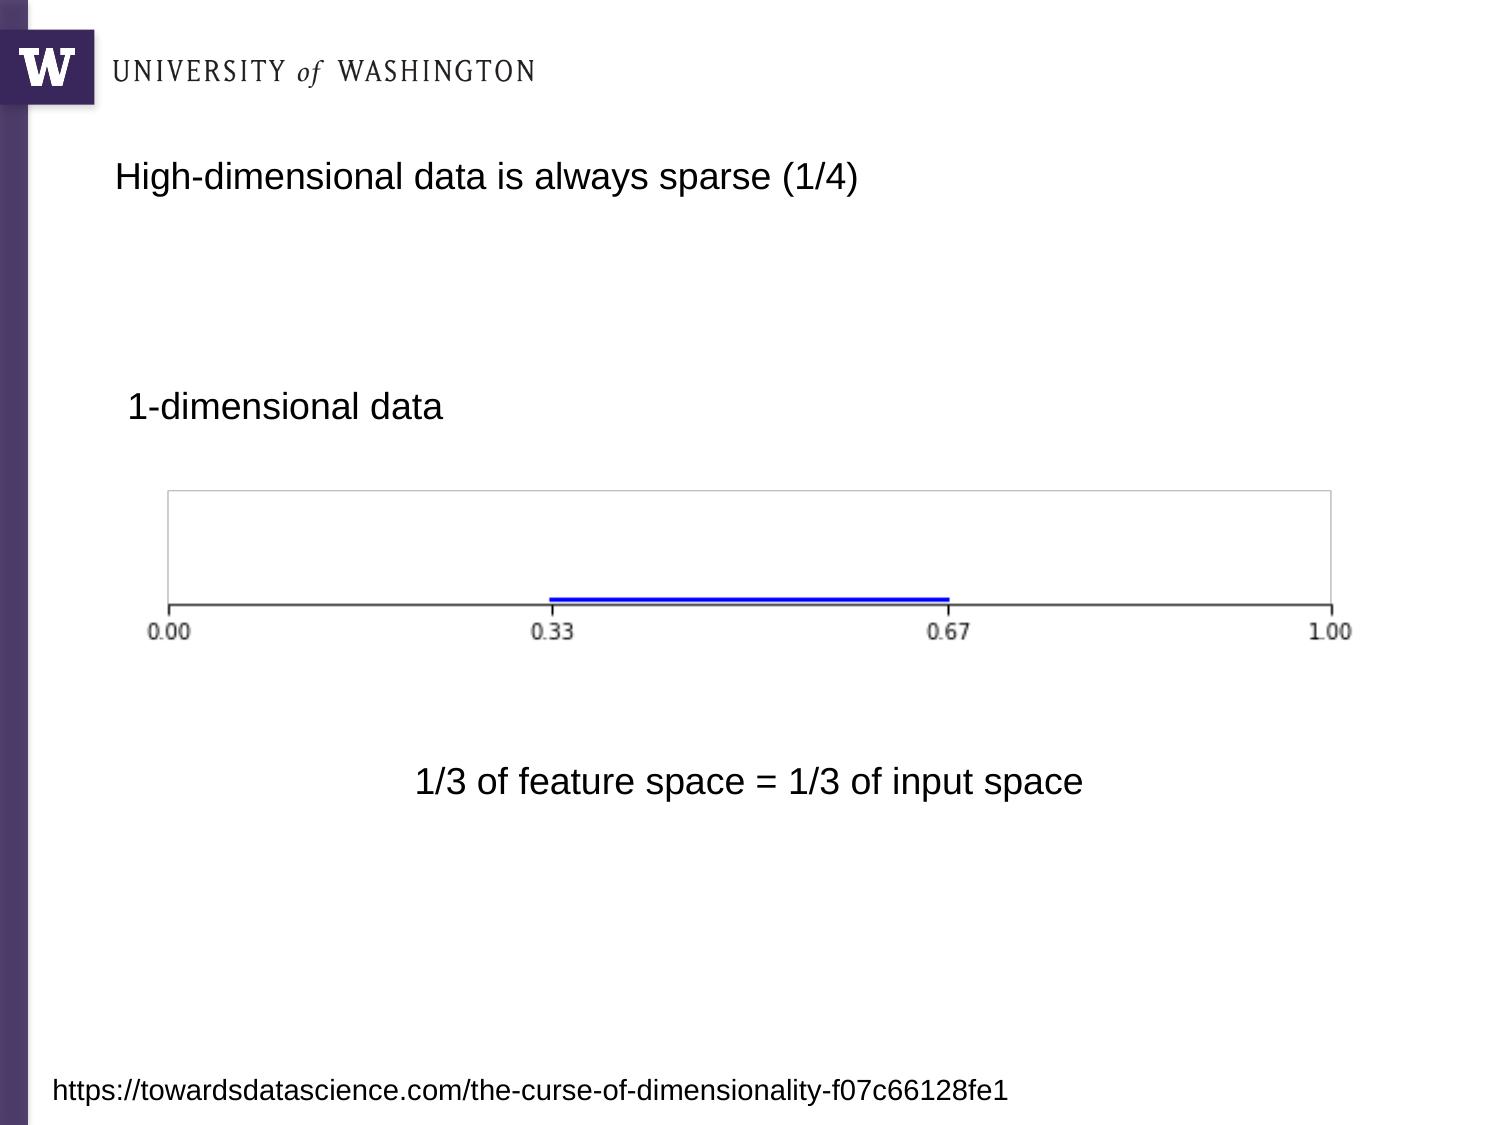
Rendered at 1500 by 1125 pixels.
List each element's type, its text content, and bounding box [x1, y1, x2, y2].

text_box https://towardsdatascience.com/the-curse-of-dimensionality-f07c66128fe1 [37, 1064, 1332, 1115]
picture [112, 59, 534, 88]
text_box 1/3 of feature space = 1/3 of input space [399, 749, 1163, 810]
text_box High-dimensional data is always sparse (1/4) [99, 144, 1050, 205]
picture [131, 466, 1369, 659]
picture [19, 48, 75, 86]
text_box 1-dimensional data [112, 374, 800, 435]
